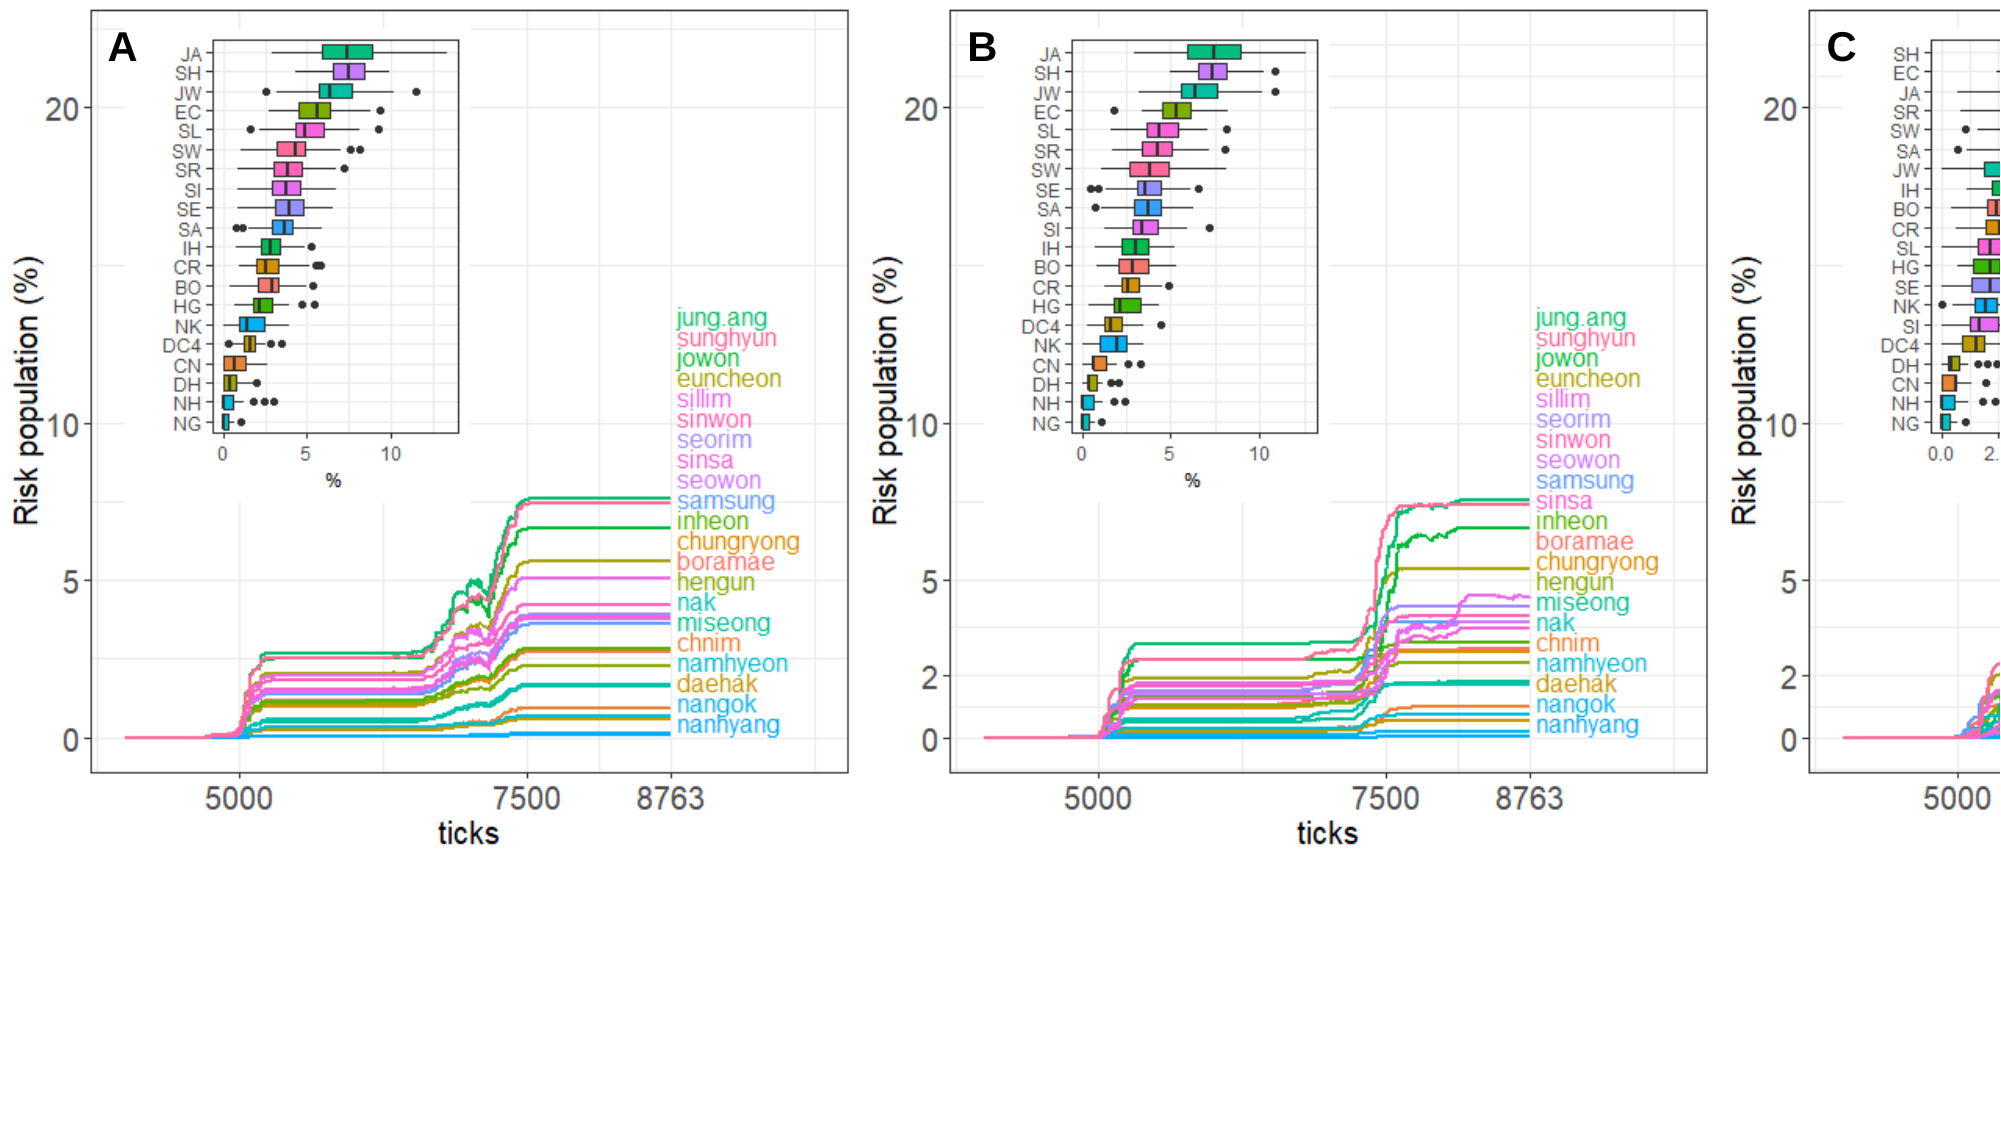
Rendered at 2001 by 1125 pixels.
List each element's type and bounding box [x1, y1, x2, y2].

picture [0, 0, 2000, 860]
